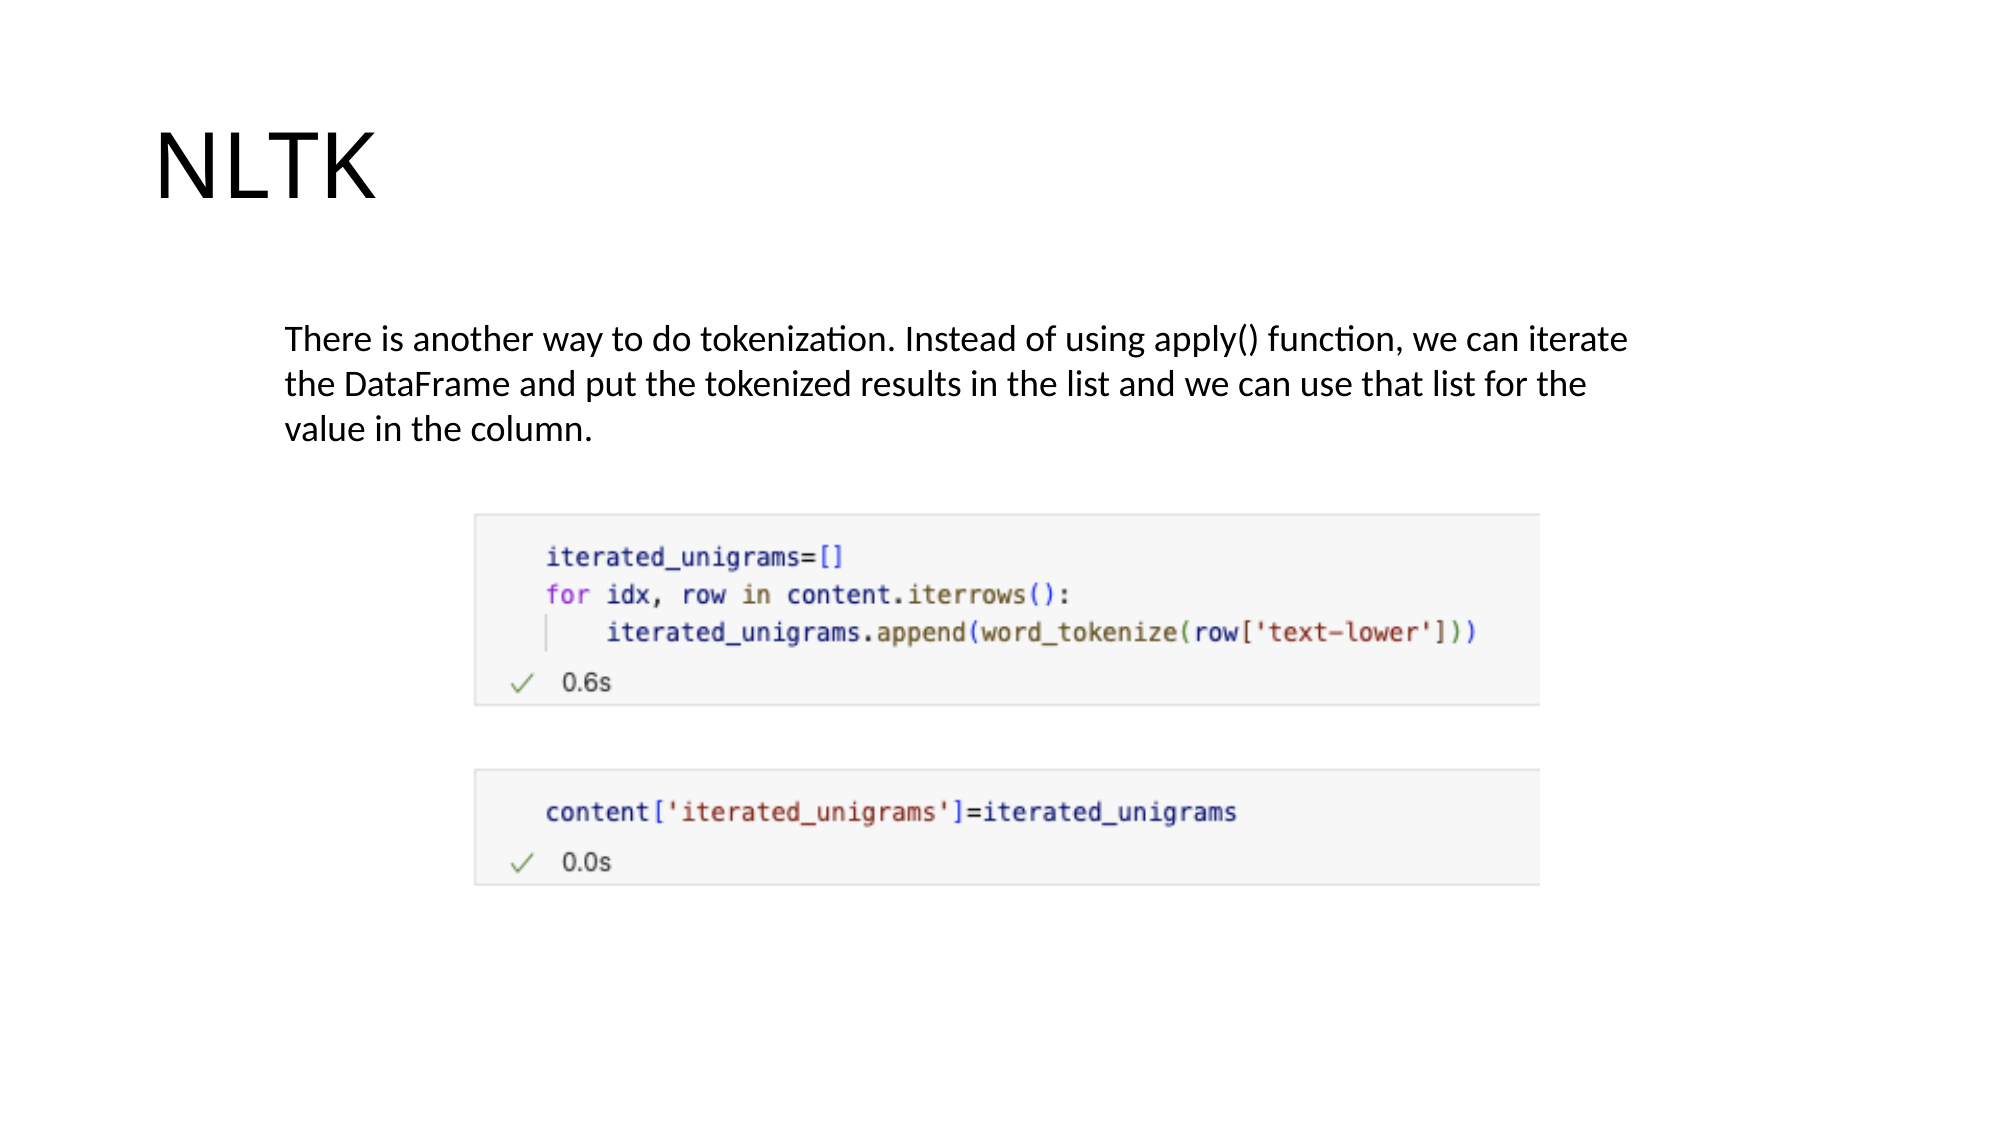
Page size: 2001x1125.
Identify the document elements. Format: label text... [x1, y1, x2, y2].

text_box There is another way to do tokenization. Instead of using apply() function, we can iterate the DataFrame and put the tokenized results in the list and we can use that list for the value in the column. [269, 306, 1645, 457]
title NLTK [137, 59, 1863, 278]
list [460, 487, 1540, 903]
